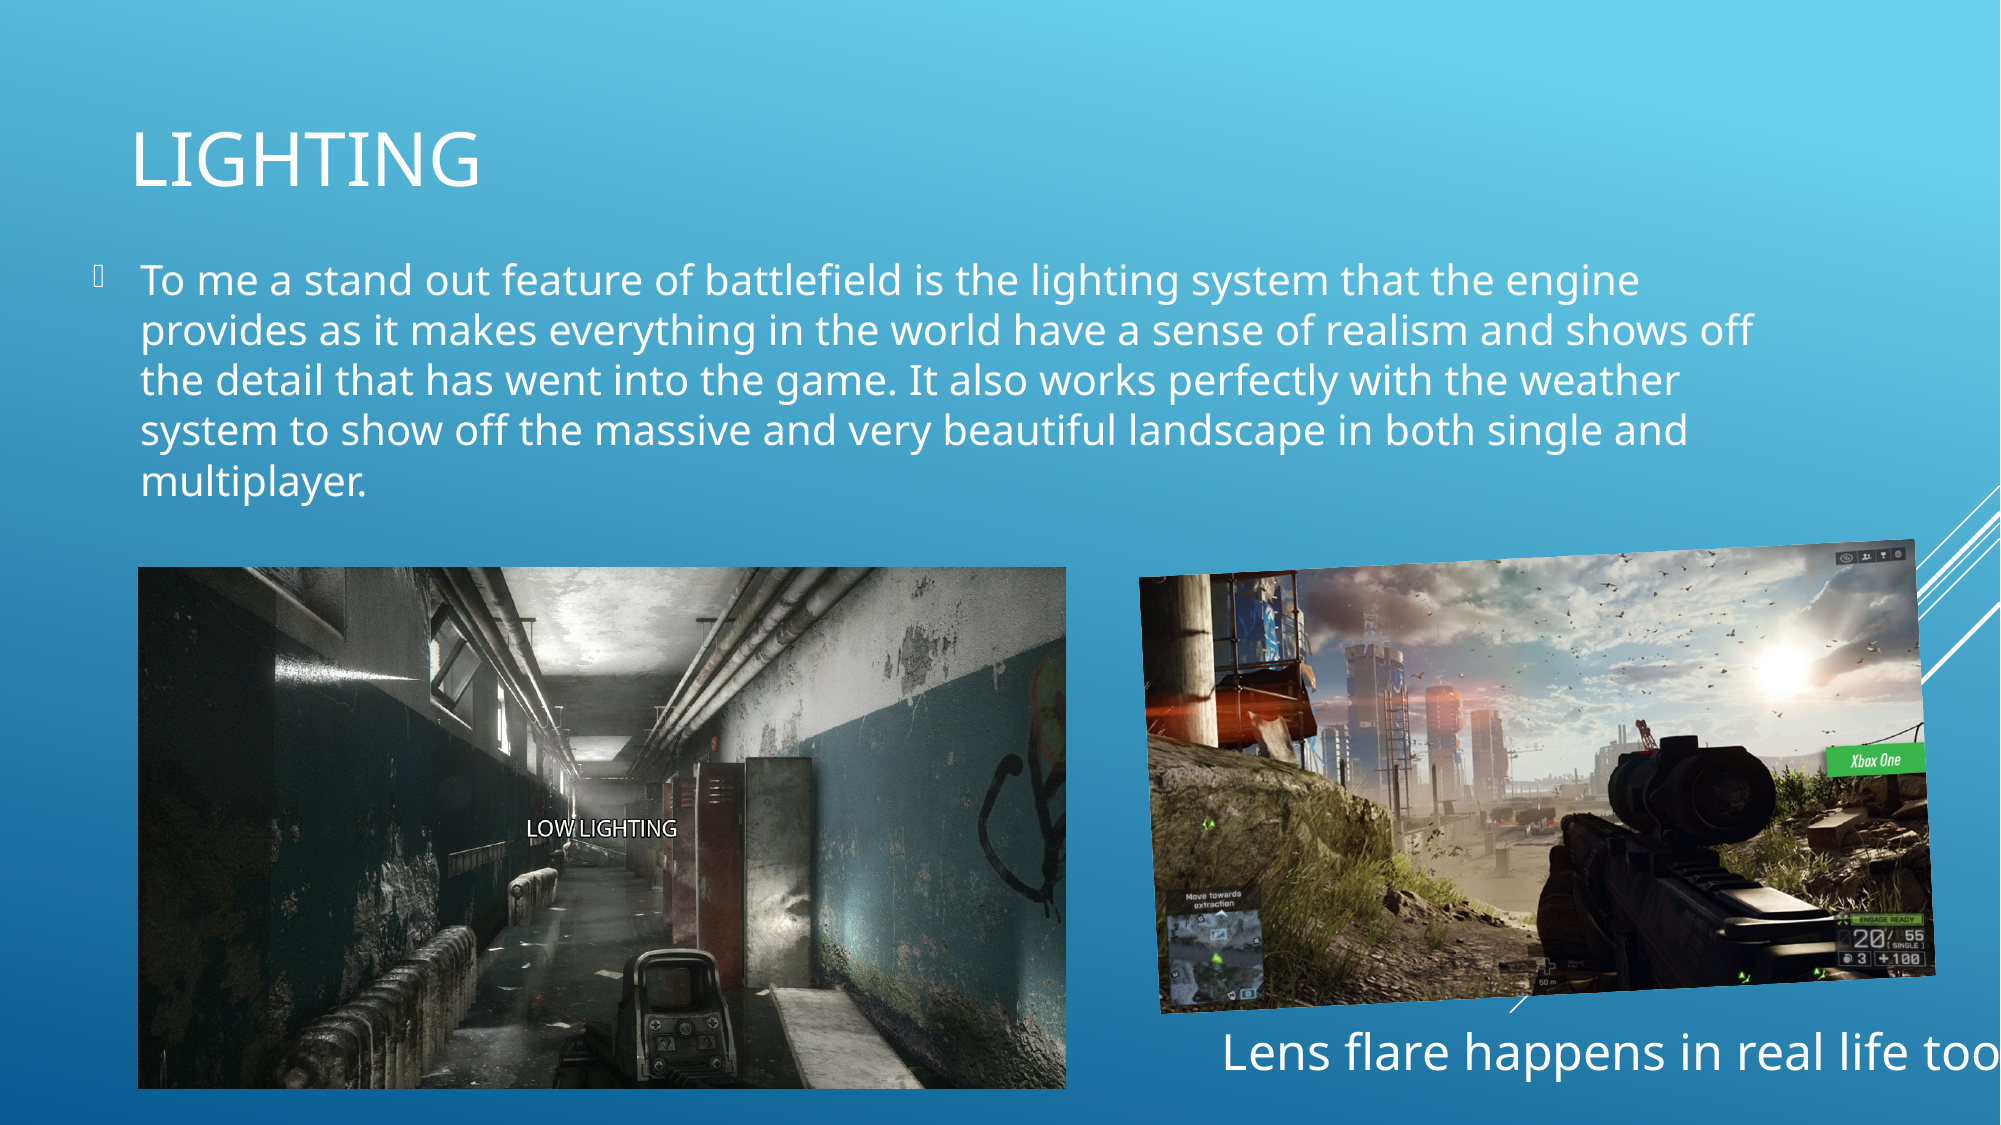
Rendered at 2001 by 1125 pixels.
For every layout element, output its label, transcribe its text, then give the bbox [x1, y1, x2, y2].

picture [138, 567, 1067, 1090]
picture [1140, 539, 1935, 1014]
text_box Lens flare happens in real life too.. [1207, 1013, 2000, 1088]
list To me a stand out feature of battlefield is the lighting system that the engine provides as it makes everything in the world have a sense of realism and shows off the detail that has went into the game. It also works perfectly with the weather system to show off the massive and very beautiful landscape in both single and multiplayer. [78, 22, 1803, 737]
